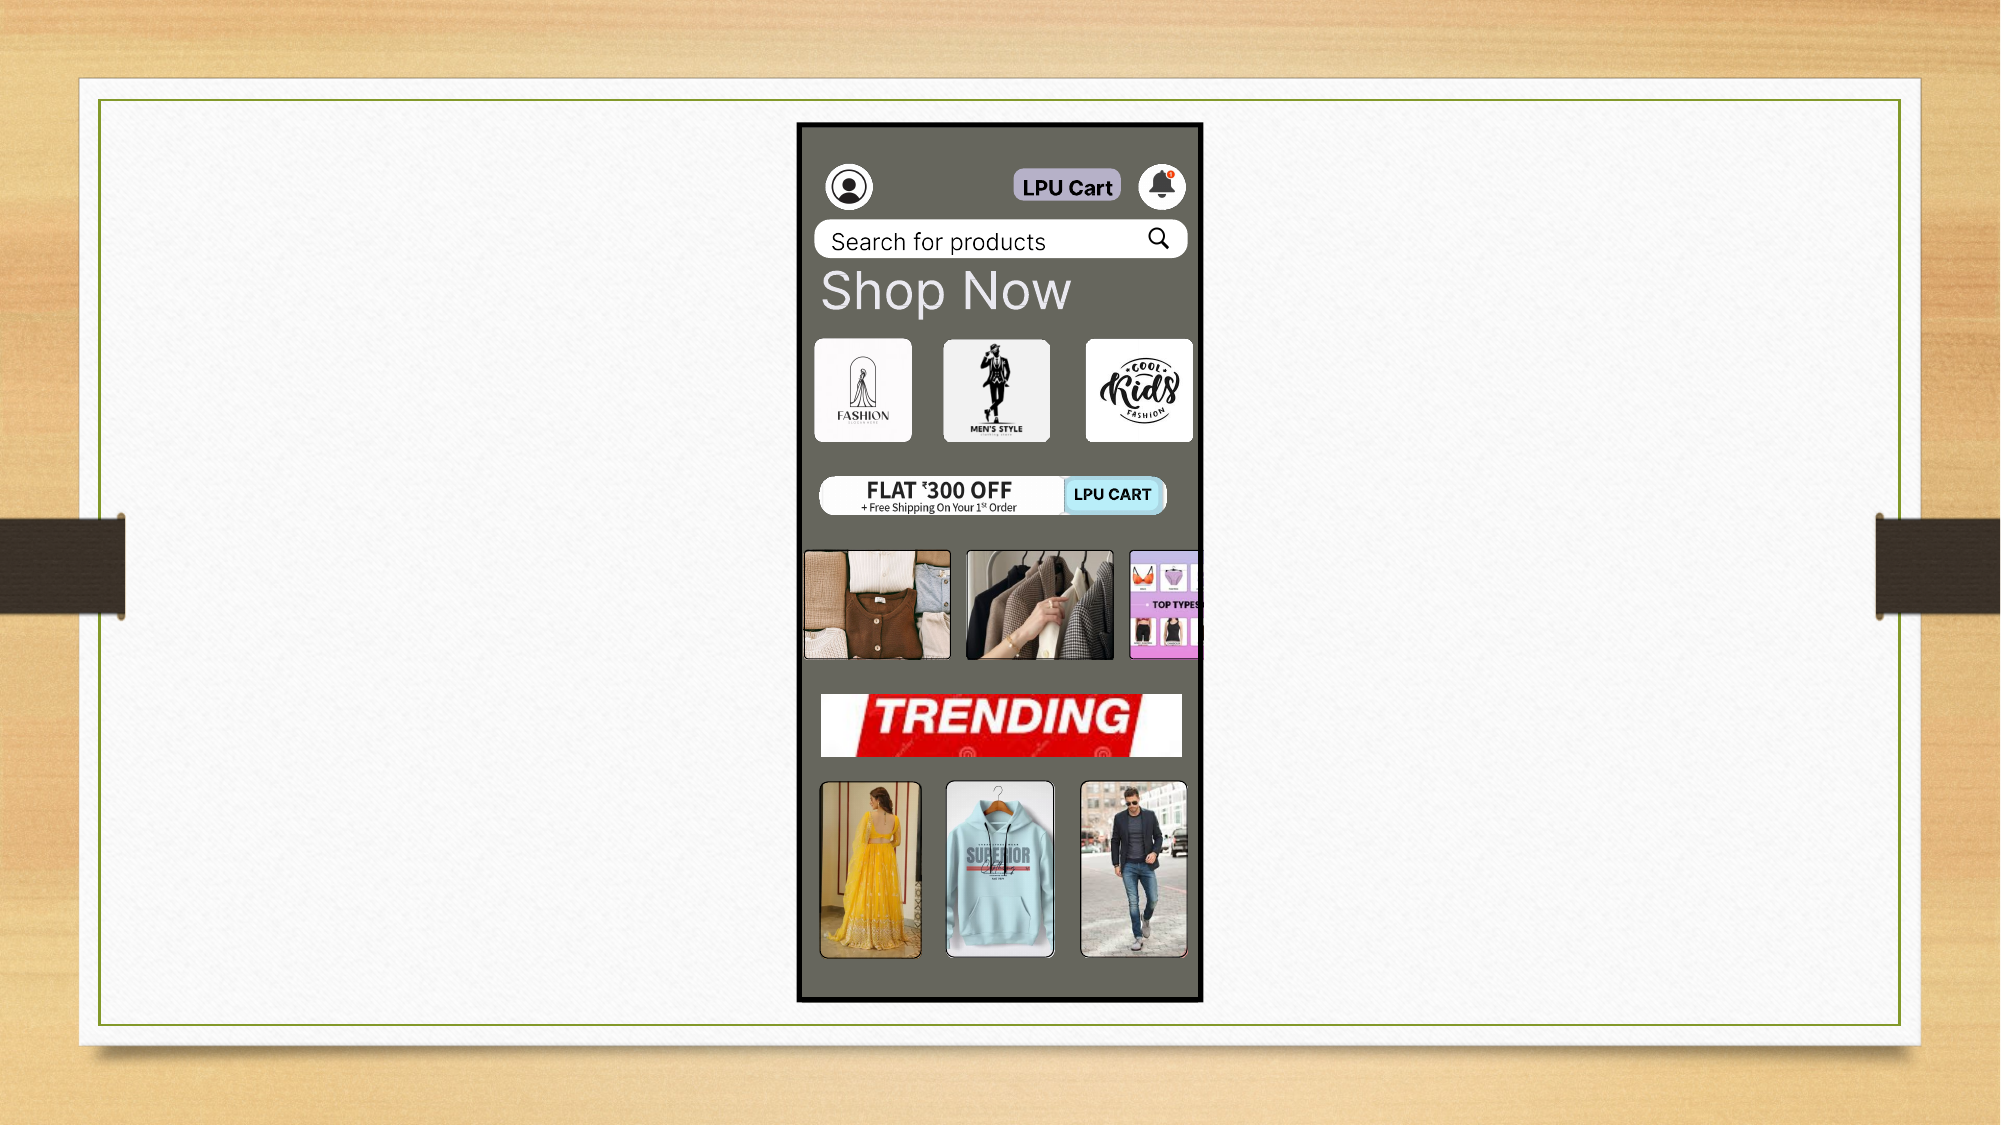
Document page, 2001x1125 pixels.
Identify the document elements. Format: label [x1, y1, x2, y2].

picture [0, 0, 2001, 1125]
text_box [796, 122, 1204, 1003]
